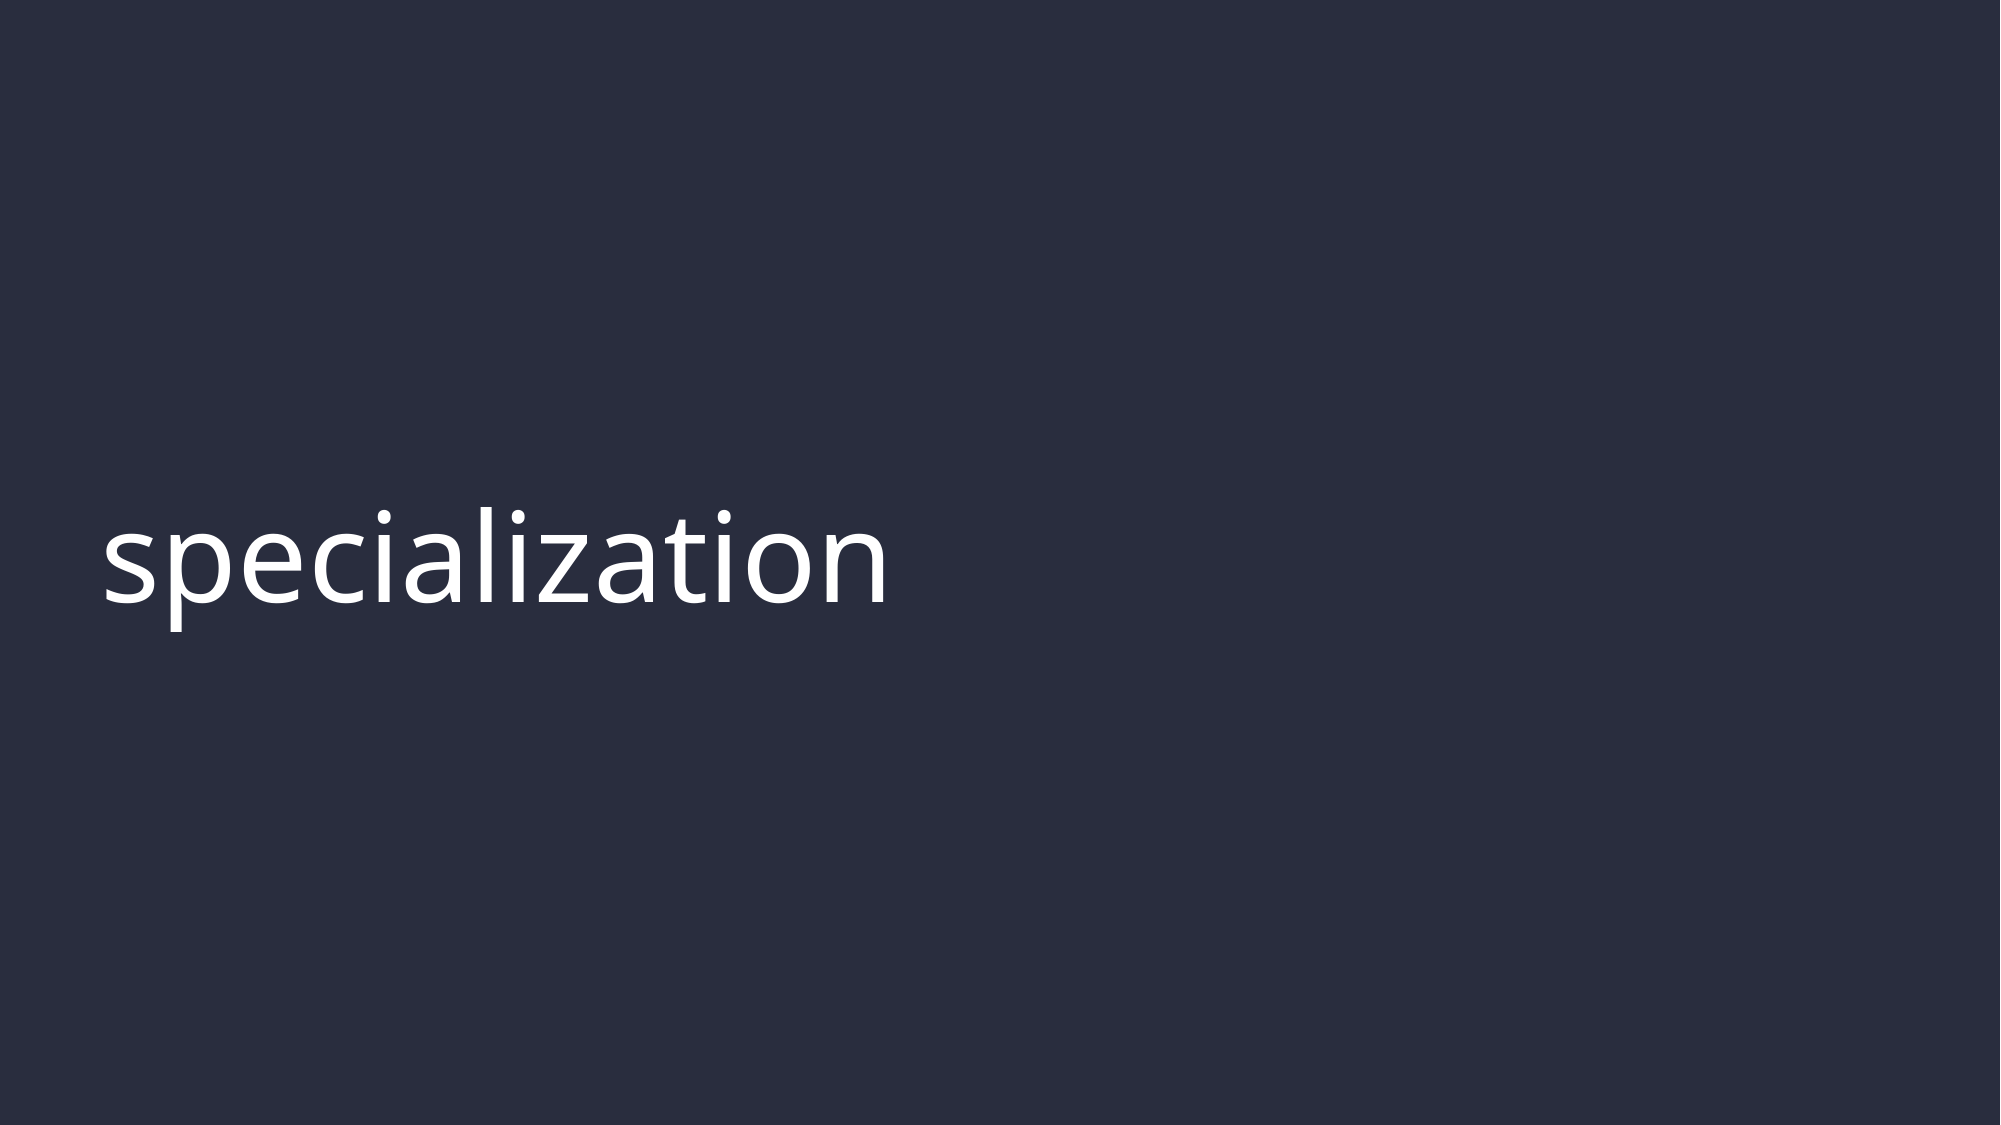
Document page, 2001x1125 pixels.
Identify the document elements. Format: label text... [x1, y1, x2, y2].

title specialization [100, 493, 1901, 637]
